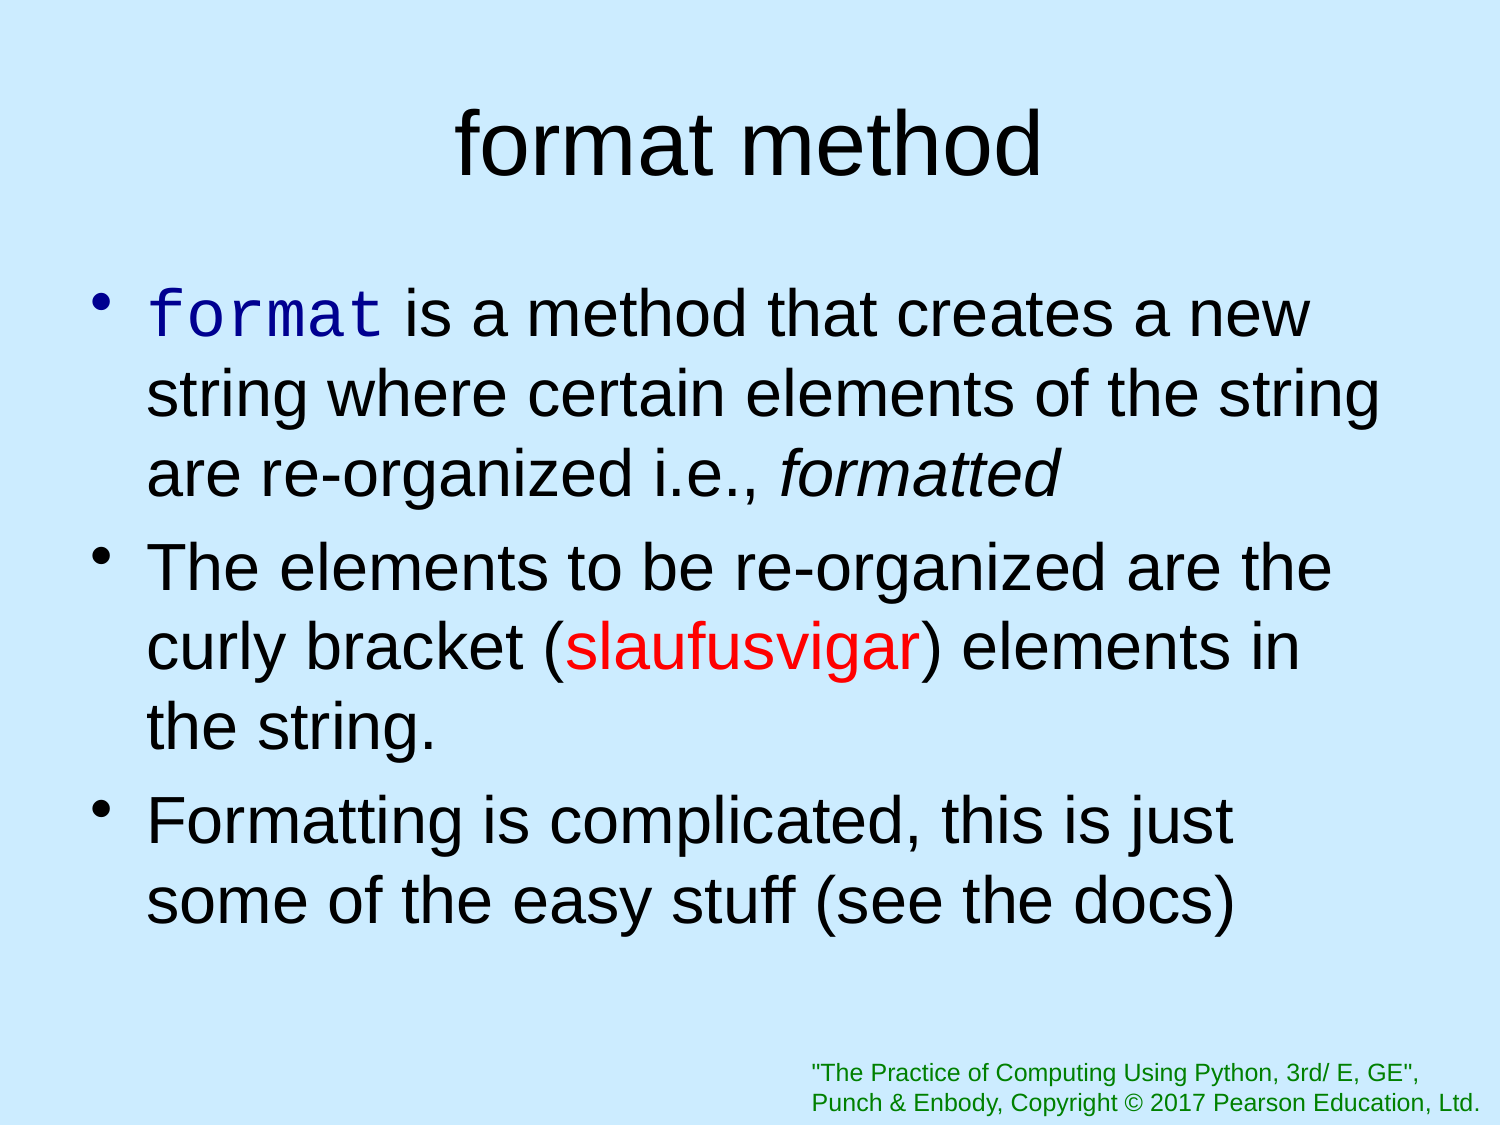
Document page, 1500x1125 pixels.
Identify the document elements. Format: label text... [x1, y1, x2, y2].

list format is a method that creates a new string where certain elements of the string are re-organized i.e., formatted The elements to be re-organized are the curly bracket (slaufusvigar) elements in the string. Formatting is complicated, this is just some of the easy stuff (see the docs) [75, 262, 1425, 1005]
title format method [75, 45, 1425, 233]
